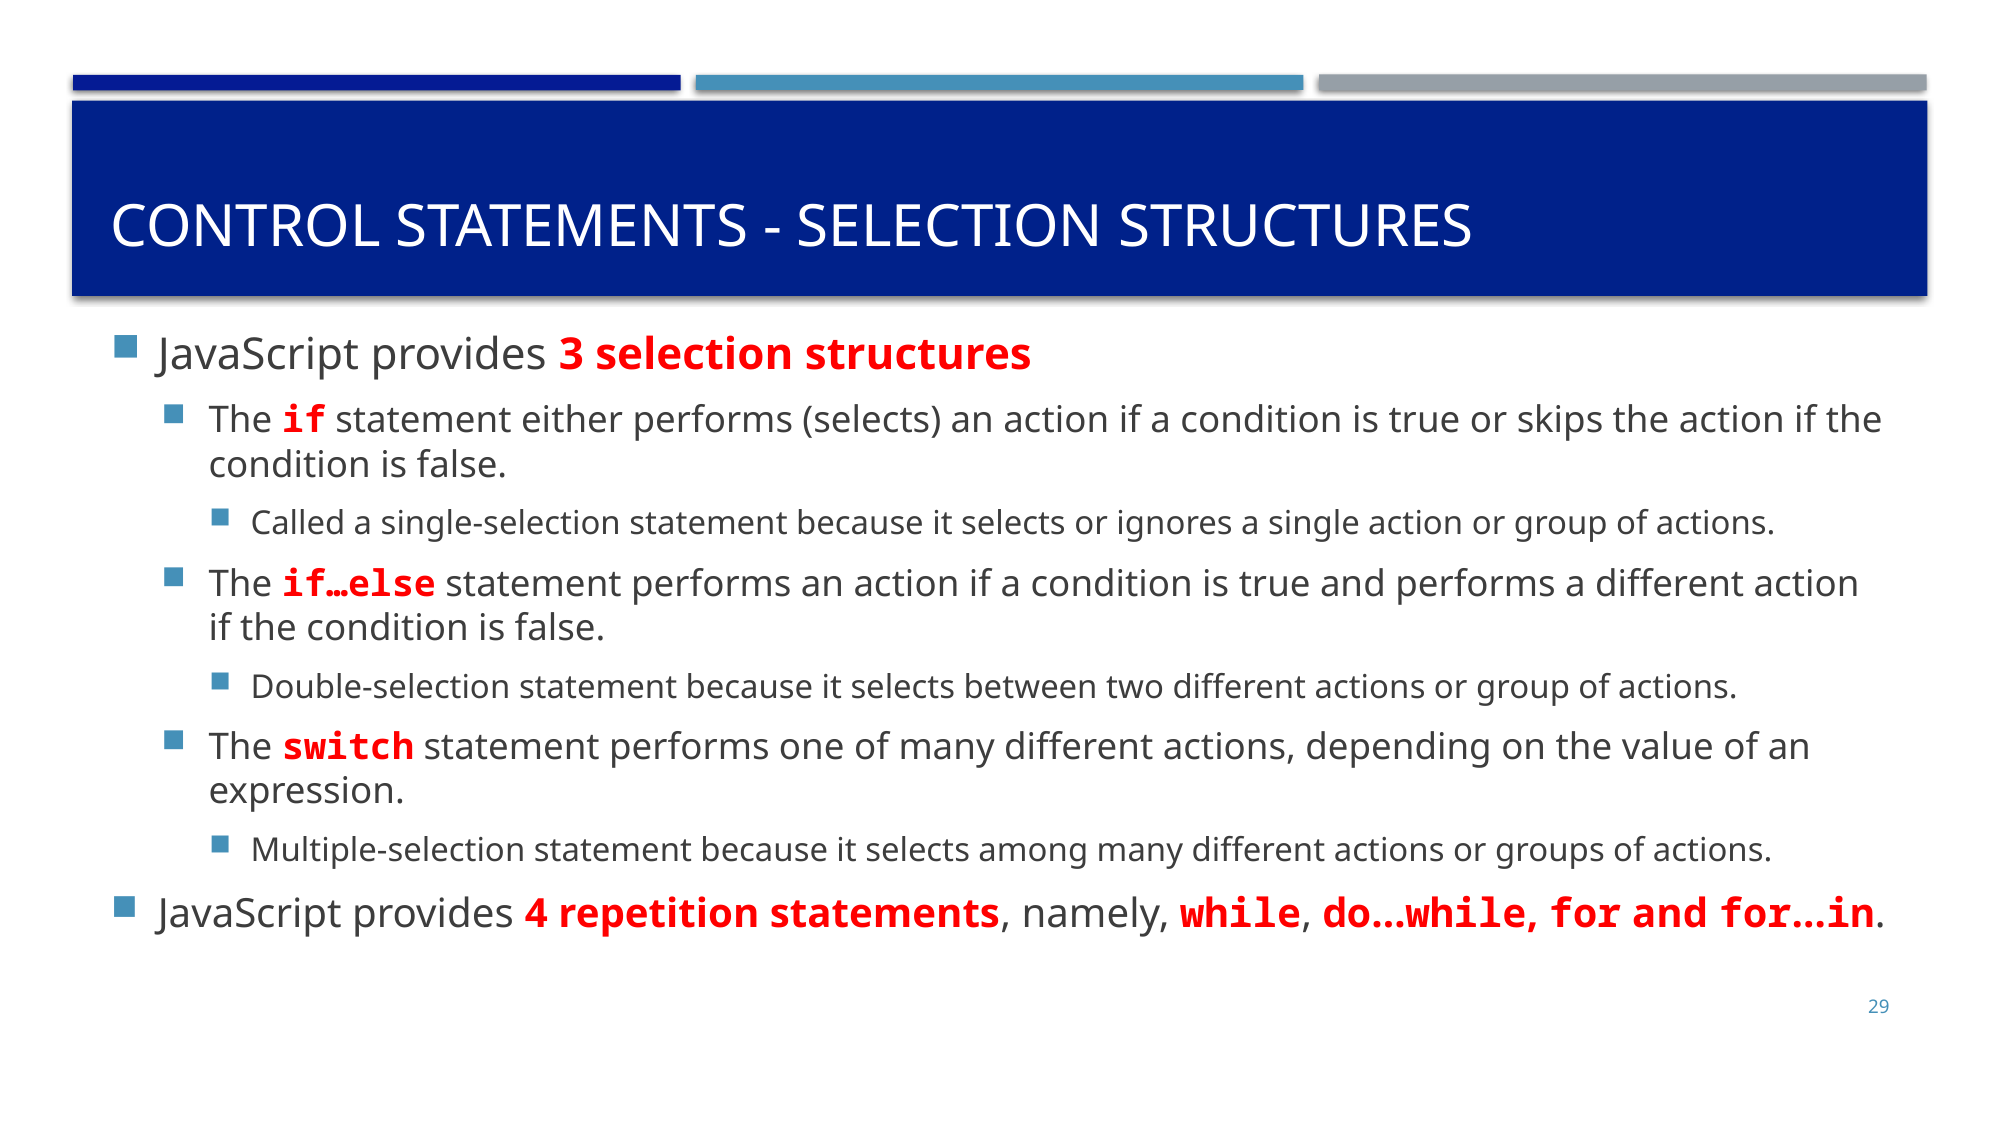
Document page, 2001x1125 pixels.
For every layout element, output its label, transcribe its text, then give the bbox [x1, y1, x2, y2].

title Control Statements - Selection Structures [95, 109, 1805, 267]
slide_number 29 [1732, 977, 1905, 1037]
list JavaScript provides 3 selection structures The if statement either performs (selects) an action if a condition is true or skips the action if the condition is false. Called a single-selection statement because it selects or ignores a single action or group of actions. The if…else statement performs an action if a condition is true and performs a different action if the condition is false. Double-selection statement because it selects between two different actions or group of actions. The switch statement performs one of many different actions, depending on the value of an expression. Multiple-selection statement because it selects among many different actions or groups of actions. JavaScript provides 4 repetition statements, namely, while, do…while, for and for…in. [95, 317, 1905, 978]
